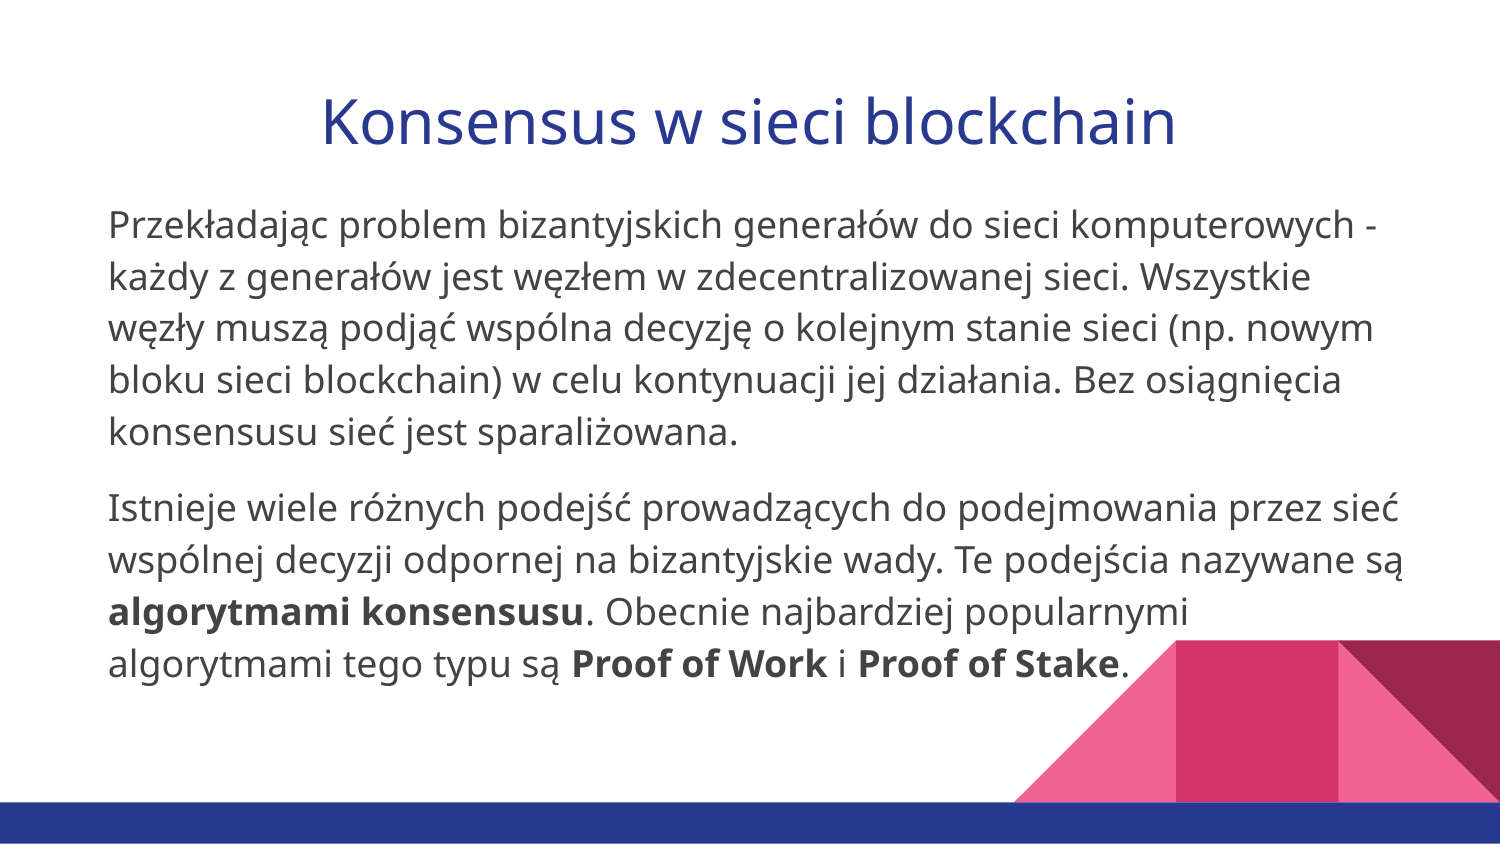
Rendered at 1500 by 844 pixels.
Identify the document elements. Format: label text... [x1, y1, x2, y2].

list Przekładając problem bizantyjskich generałów do sieci komputerowych - każdy z generałów jest węzłem w zdecentralizowanej sieci. Wszystkie węzły muszą podjąć wspólna decyzję o kolejnym stanie sieci (np. nowym bloku sieci blockchain) w celu kontynuacji jej działania. Bez osiągnięcia konsensusu sieć jest sparaliżowana. Istnieje wiele różnych podejść prowadzących do podejmowania przez sieć wspólnej decyzji odpornej na bizantyjskie wady. Te podejścia nazywane są algorytmami konsensusu. Obecnie najbardziej popularnymi algorytmami tego typu są Proof of Work i Proof of Stake. [93, 179, 1427, 709]
title Konsensus w sieci blockchain [51, 67, 1449, 167]
